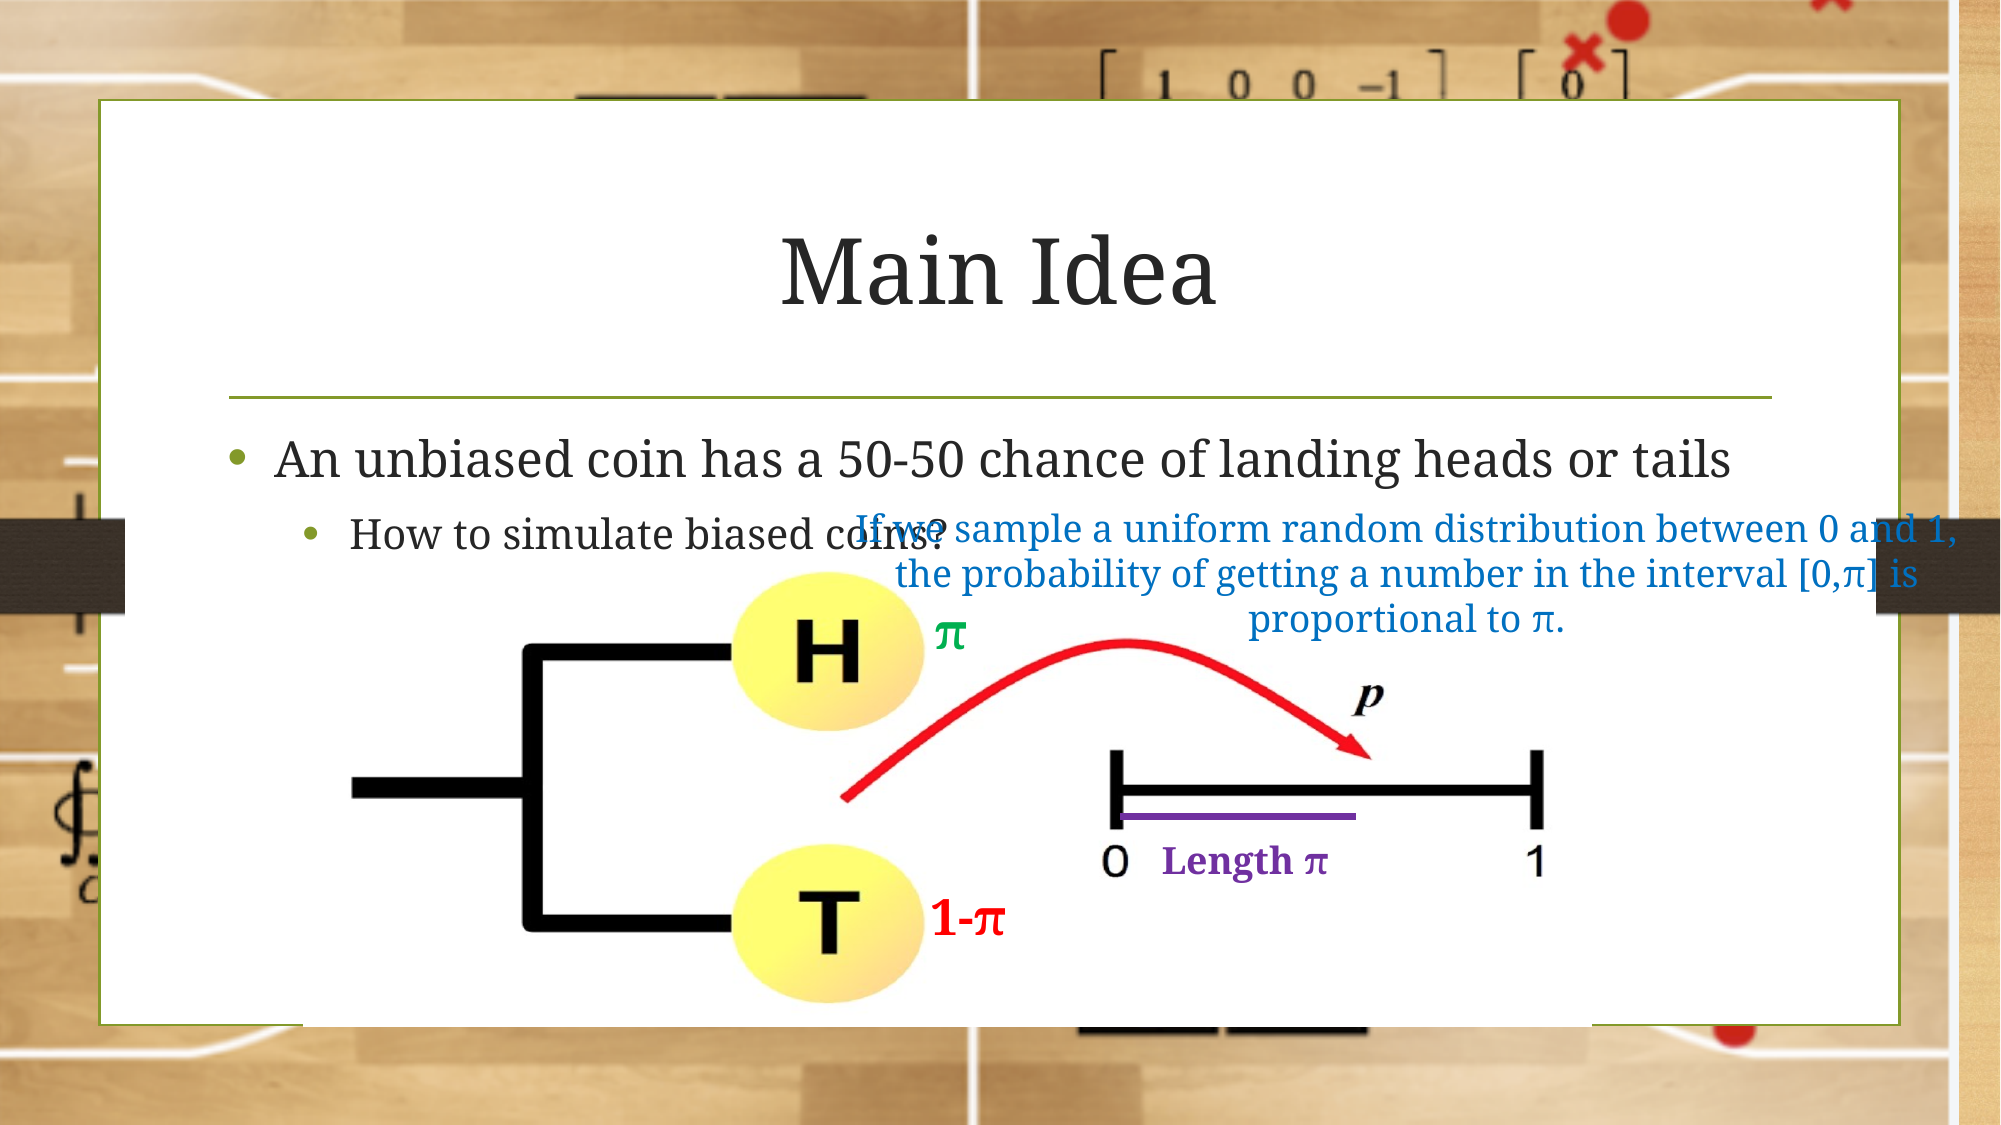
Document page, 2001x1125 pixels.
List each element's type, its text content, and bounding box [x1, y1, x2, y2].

title Main Idea [212, 161, 1788, 375]
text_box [1120, 816, 1356, 891]
text_box If we sample a uniform random distribution between 0 and 1, the probability of getting a number in the interval [0,π] is proportional to π. [840, 497, 1983, 648]
picture [0, 0, 2001, 1125]
list An unbiased coin has a 50-50 chance of landing heads or tails How to simulate biased coins? [212, 419, 1788, 964]
